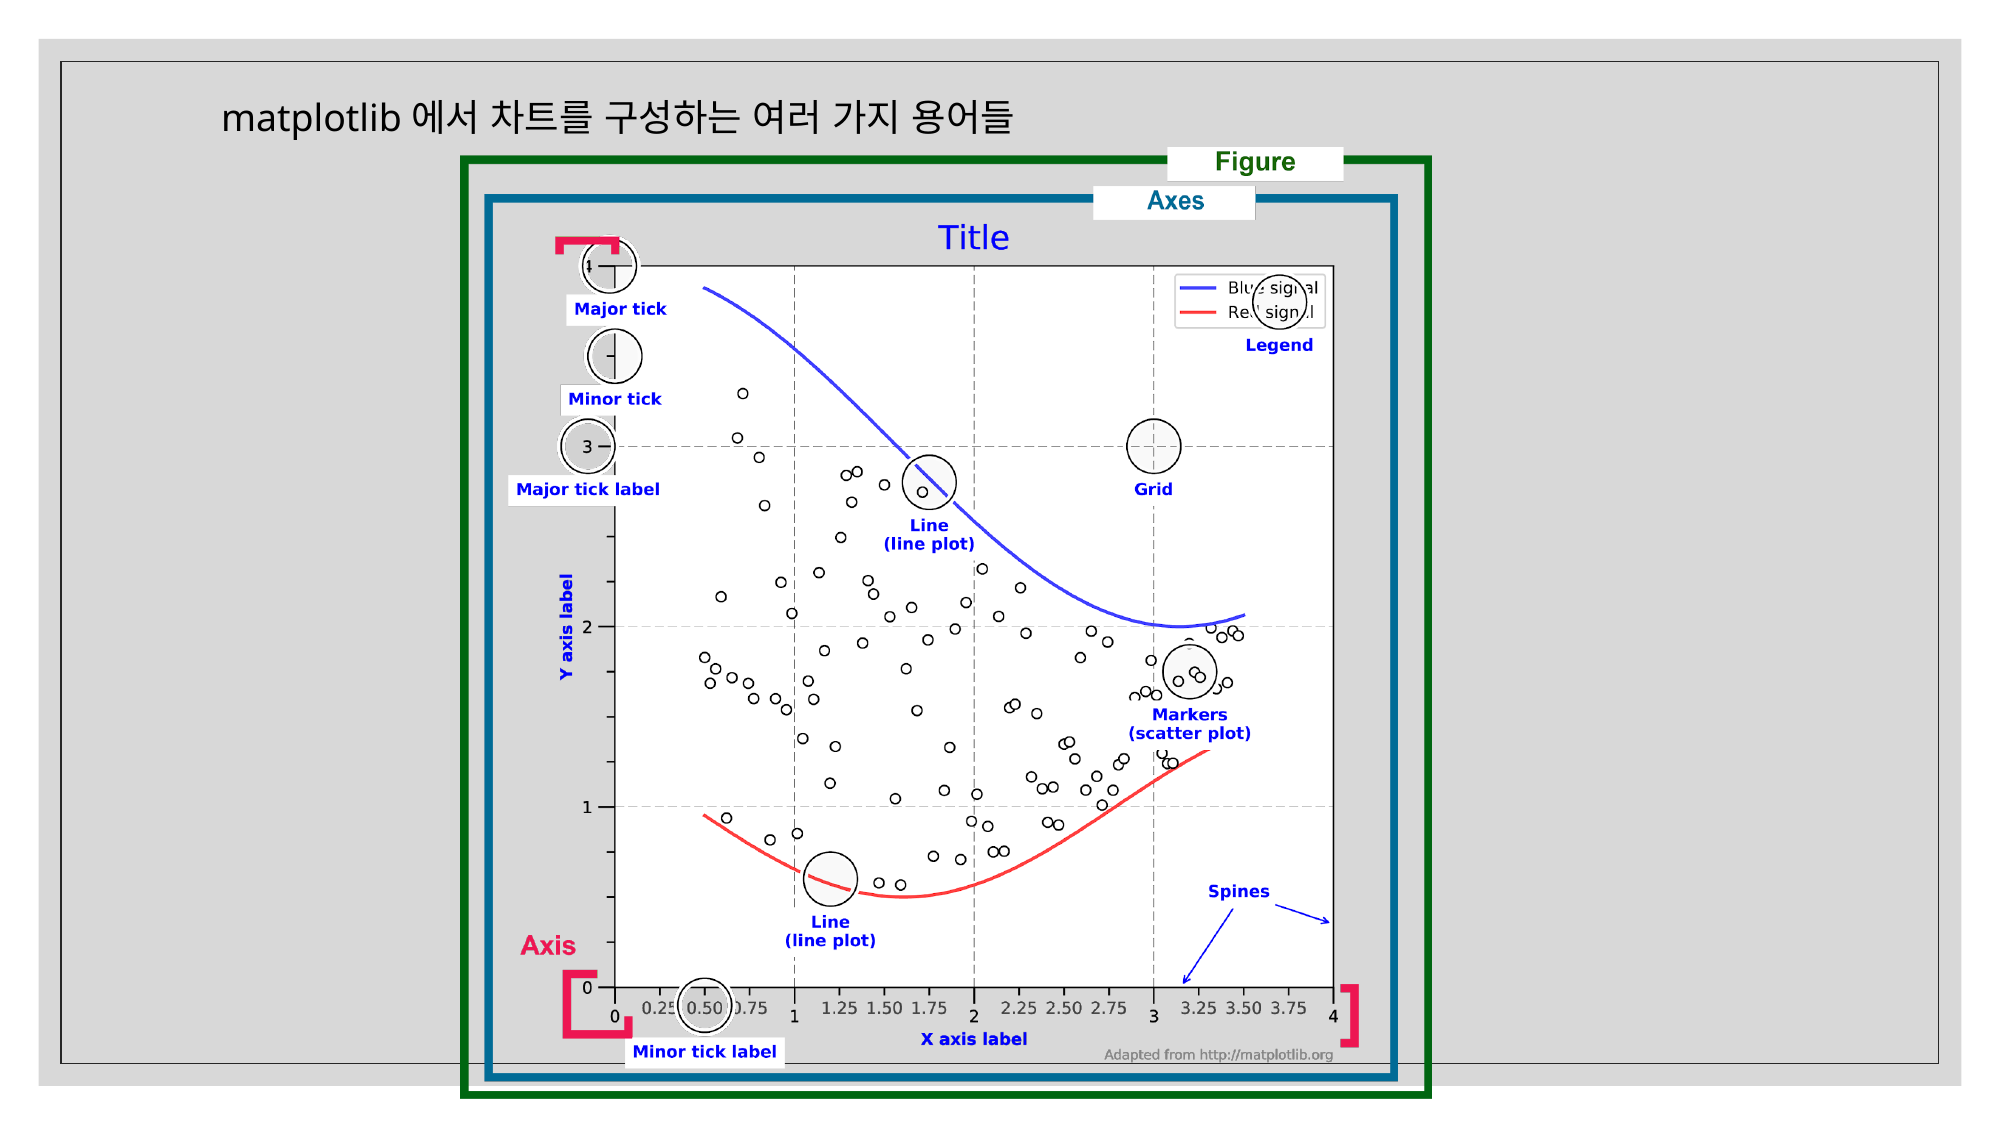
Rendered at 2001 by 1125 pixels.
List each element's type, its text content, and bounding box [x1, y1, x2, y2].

text_box matplotlib에서 차트를 구성하는 여러 가지 용어들 [206, 86, 1031, 147]
picture [460, 147, 1432, 1099]
